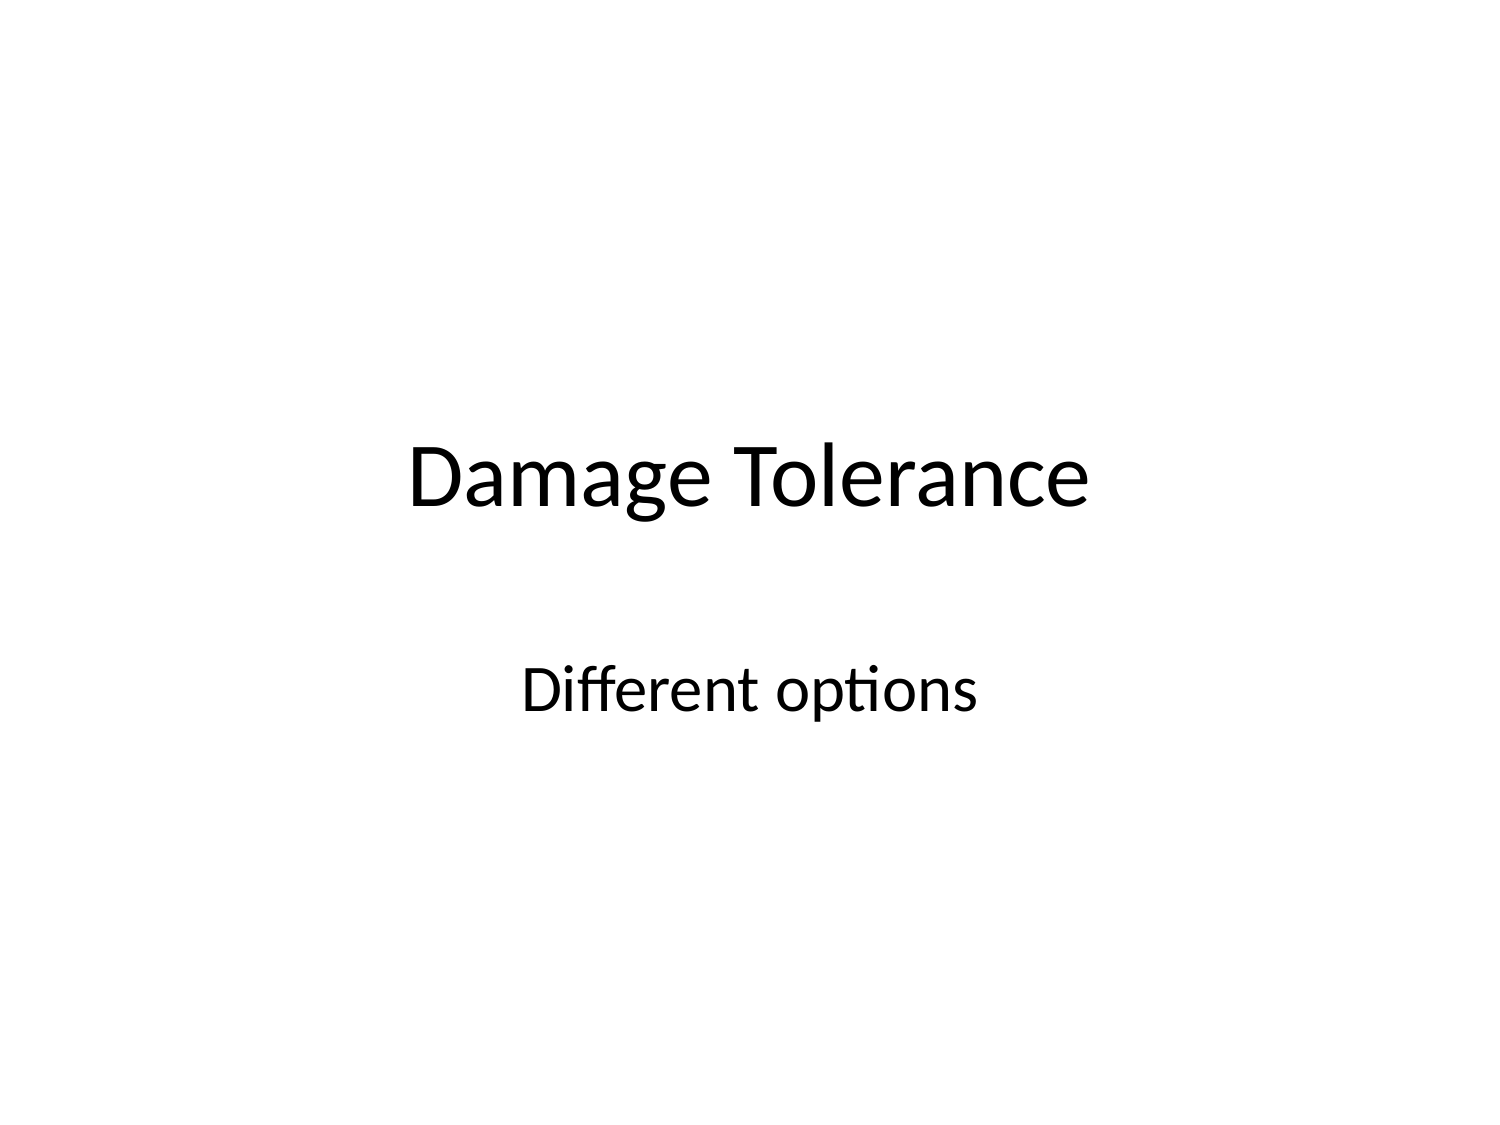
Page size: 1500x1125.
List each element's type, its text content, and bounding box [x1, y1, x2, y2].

subtitle Different options [225, 637, 1275, 925]
title Damage Tolerance [112, 349, 1388, 591]
